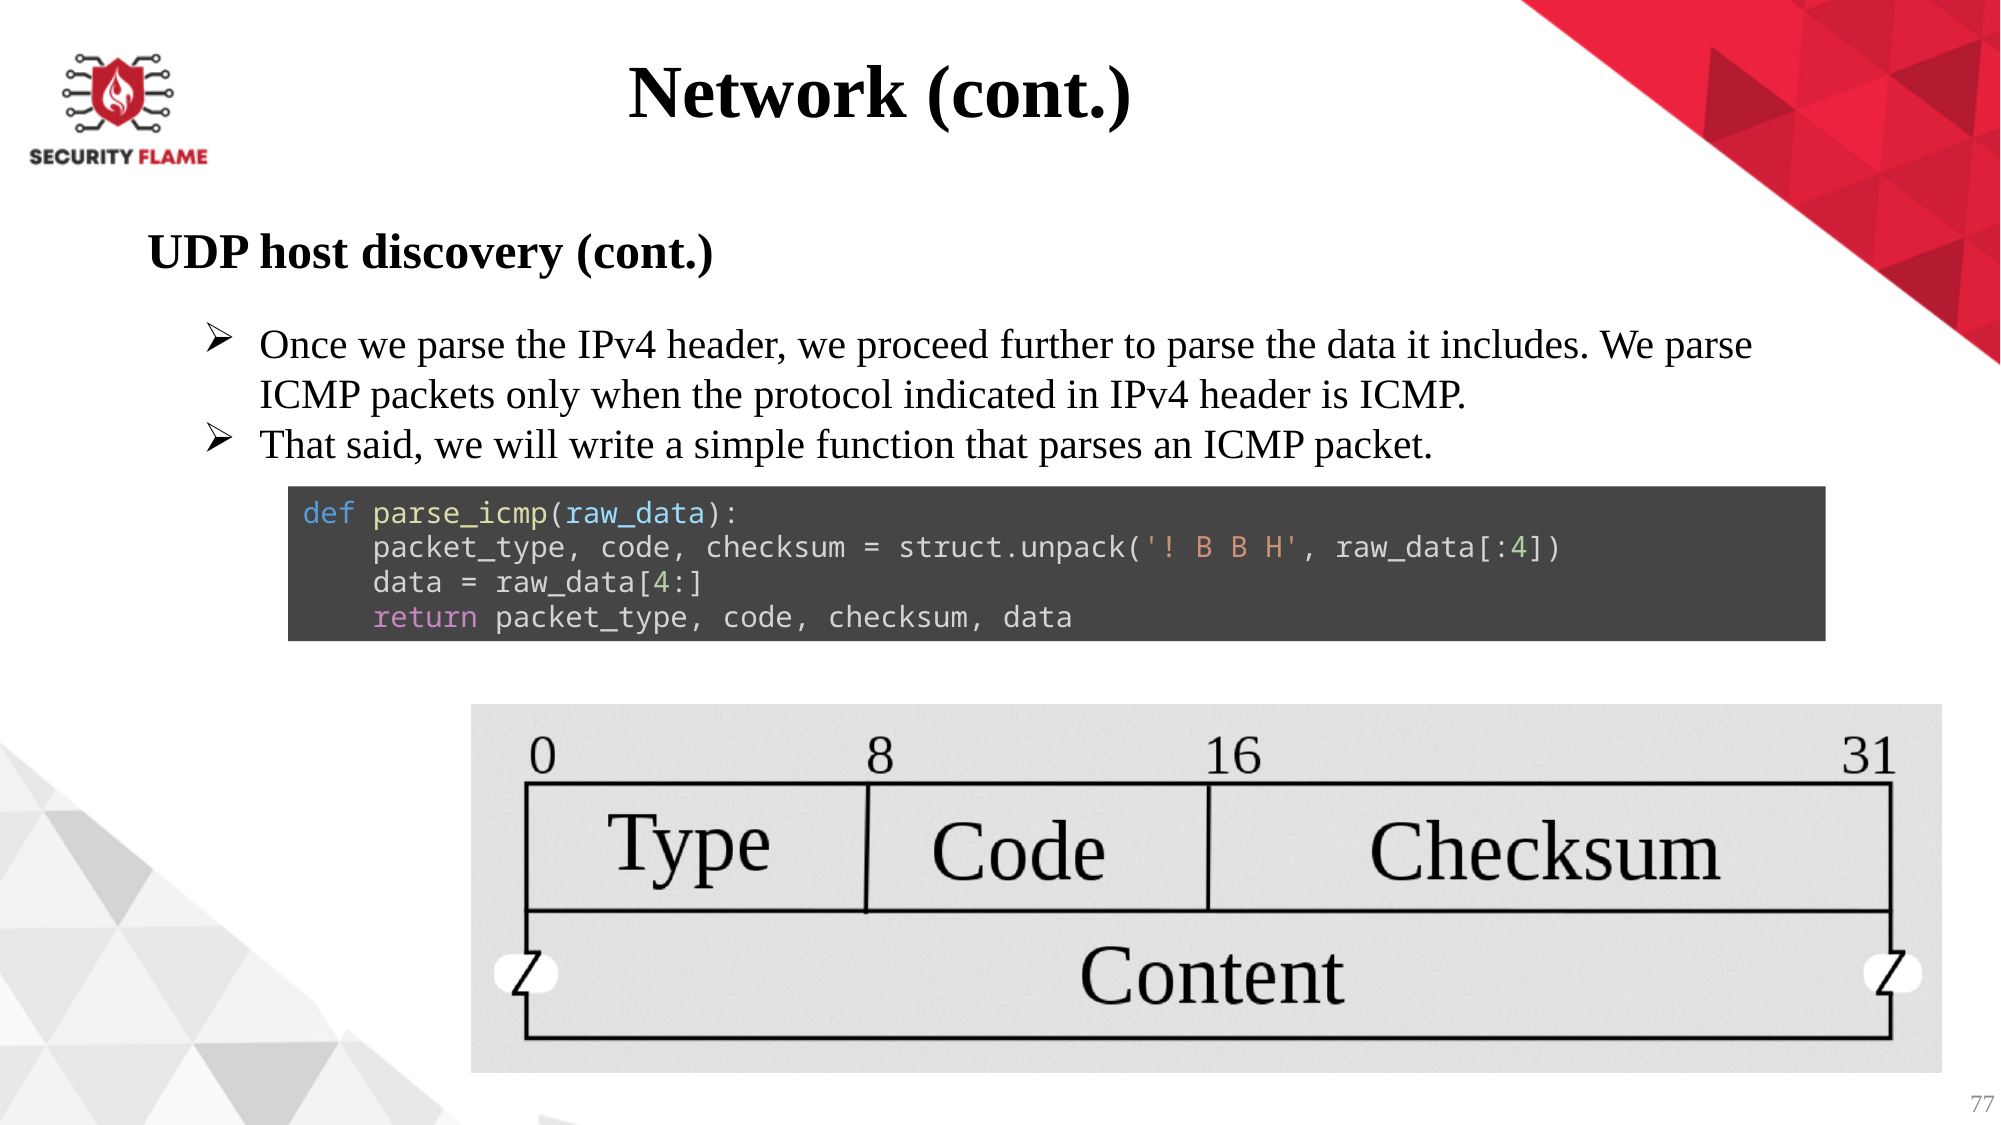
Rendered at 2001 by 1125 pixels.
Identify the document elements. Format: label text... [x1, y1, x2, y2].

slide_number 77 [1908, 1072, 2000, 1125]
text_box def parse_icmp(raw_data): packet_type, code, checksum = struct.unpack('! B B H', raw_data[:4]) data = raw_data[4:] return packet_type, code, checksum, data [288, 486, 1826, 642]
text_box Once we parse the IPv4 header, we proceed further to parse the data it includes. We parse ICMP packets only when the protocol indicated in IPv4 header is ICMP. That said, we will write a simple function that parses an ICMP packet. [188, 309, 1863, 475]
picture [0, 0, 2001, 1125]
text_box UDP host discovery (cont.) [132, 210, 1834, 286]
text_box Network (cont.) [613, 35, 1185, 140]
